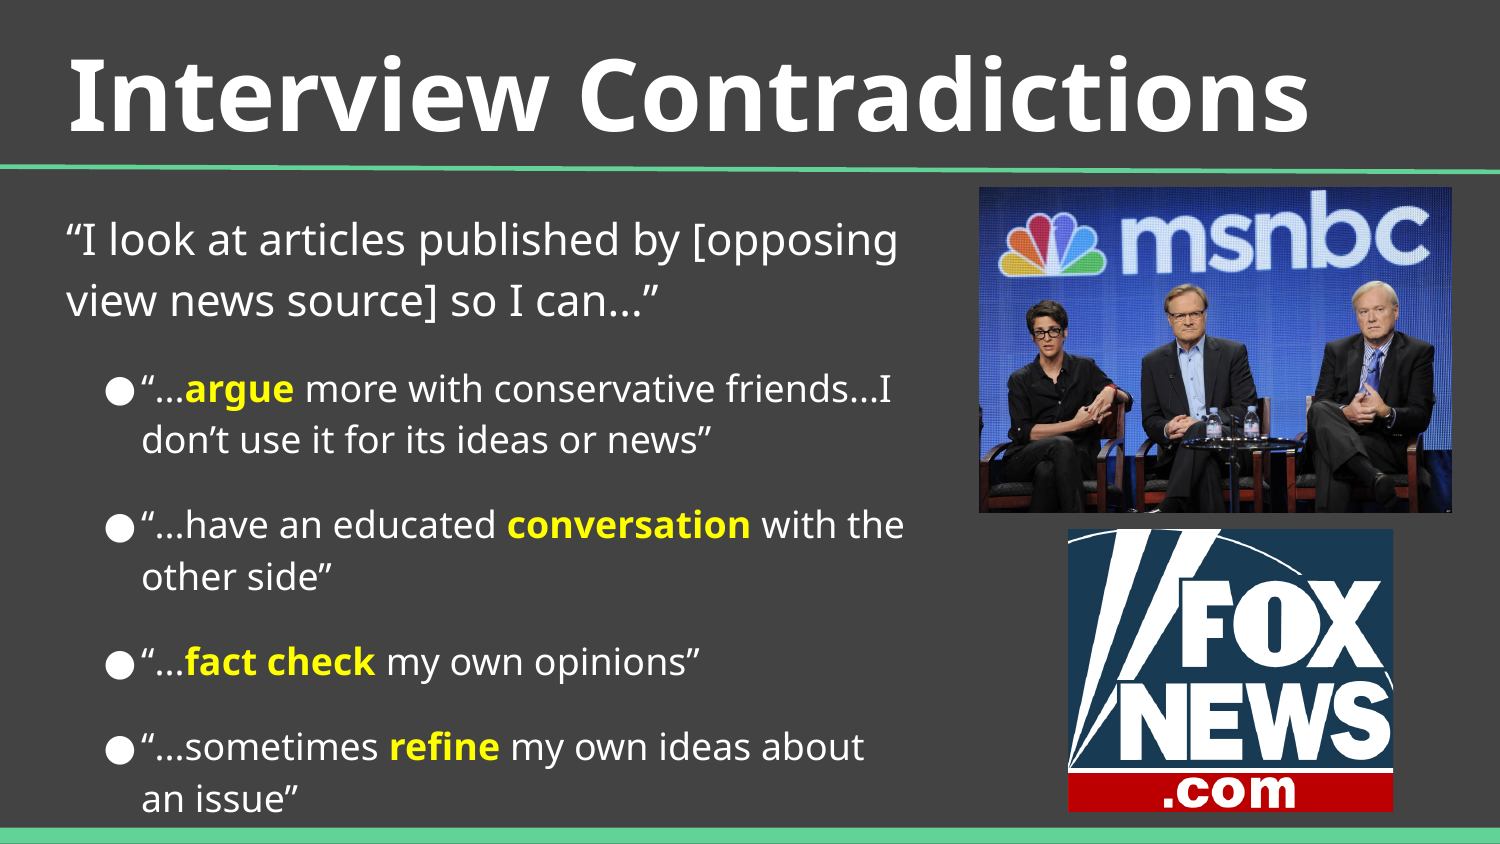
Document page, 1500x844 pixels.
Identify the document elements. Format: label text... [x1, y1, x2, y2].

title Interview Contradictions [53, 16, 1452, 111]
picture [1067, 528, 1394, 812]
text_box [0, 166, 1500, 173]
list “I look at articles published by [opposing view news source] so I can...” “...argue more with conservative friends...I don’t use it for its ideas or news” “...have an educated conversation with the other side” “...fact check my own opinions” “...sometimes refine my own ideas about an issue” [51, 189, 926, 750]
picture [979, 187, 1452, 514]
